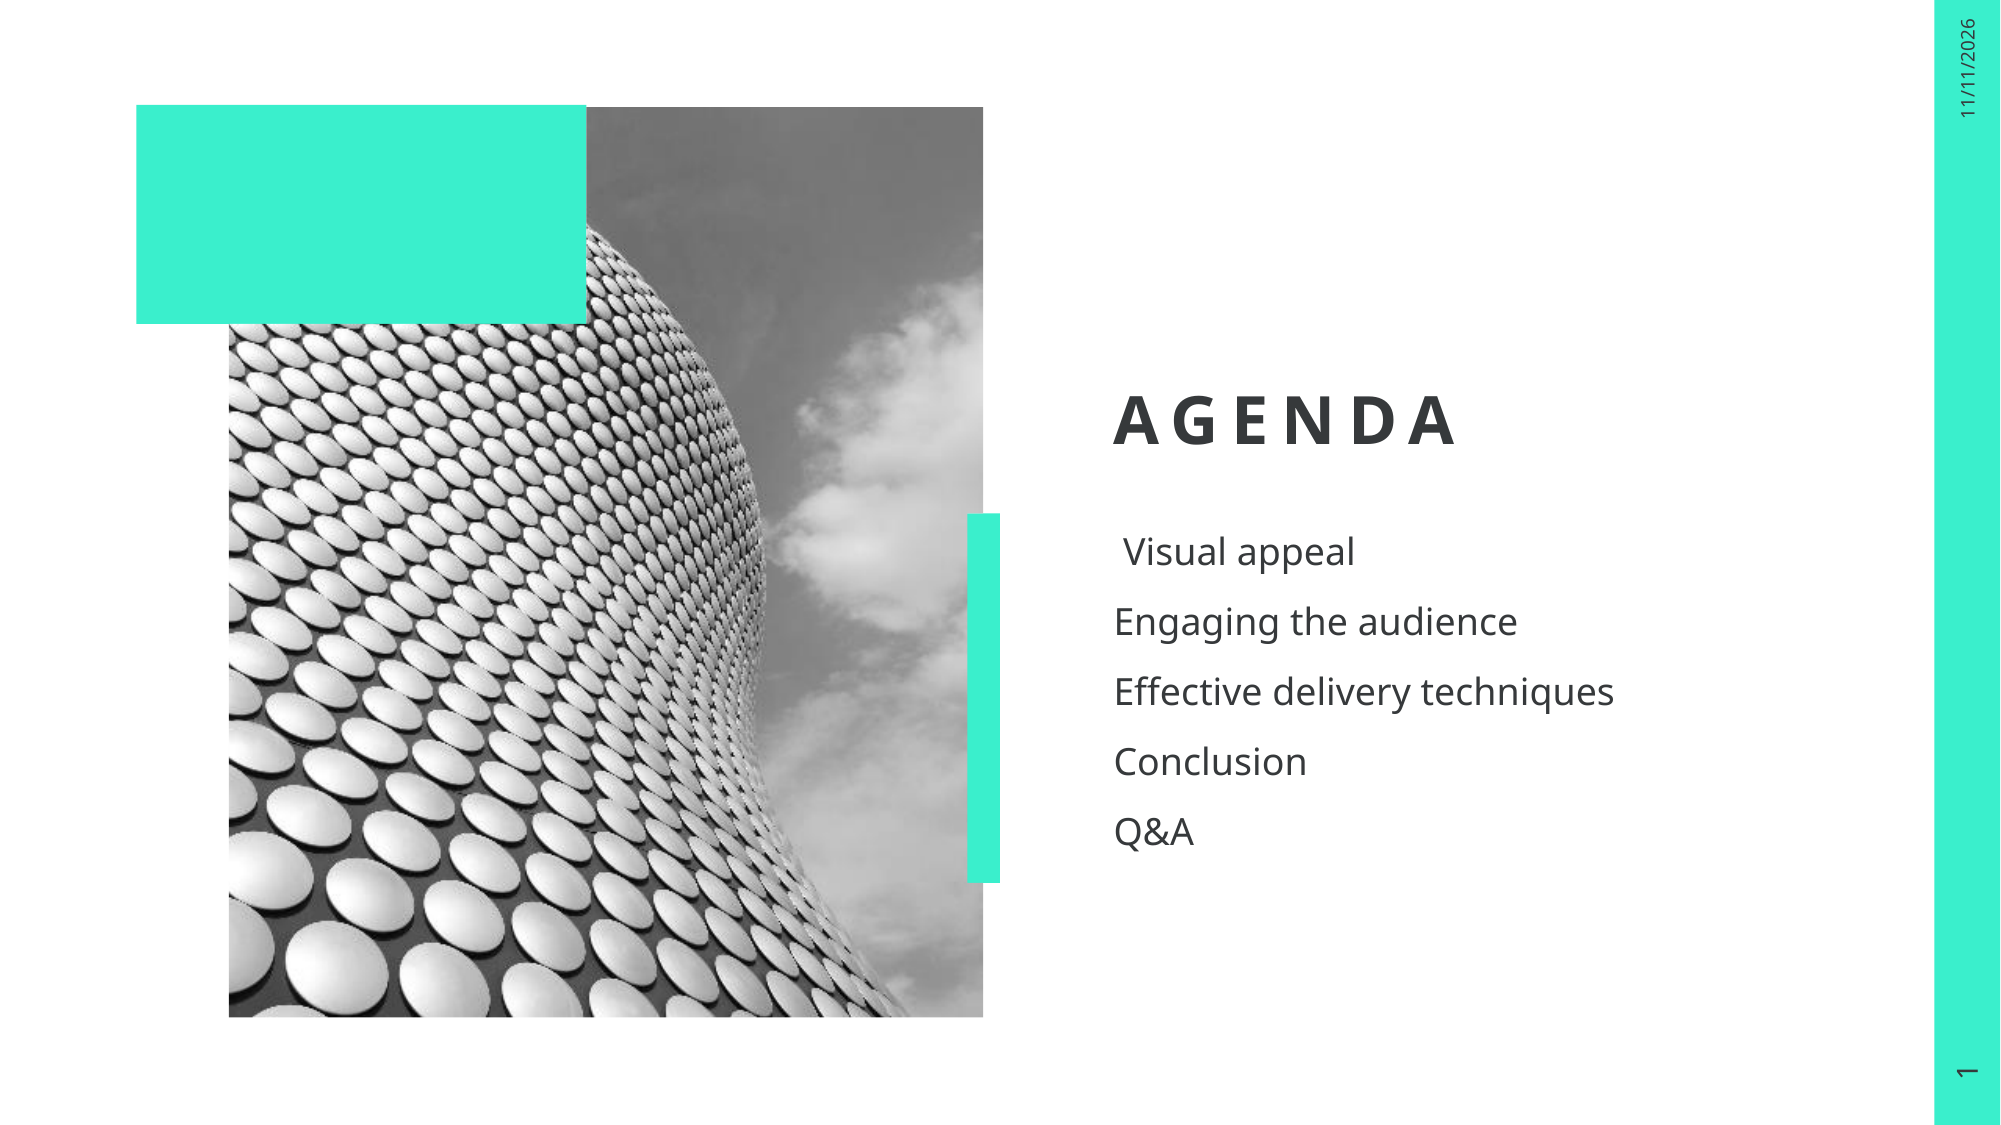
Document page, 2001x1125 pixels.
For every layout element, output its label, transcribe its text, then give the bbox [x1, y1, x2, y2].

picture [228, 107, 984, 1018]
title Agenda [1098, 104, 1843, 459]
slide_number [1937, 0, 2000, 139]
list Visual appeal Engaging the audience Effective delivery techniques Conclusion Q&A [1098, 513, 1843, 1023]
slide_number 1 [1937, 1019, 2000, 1125]
